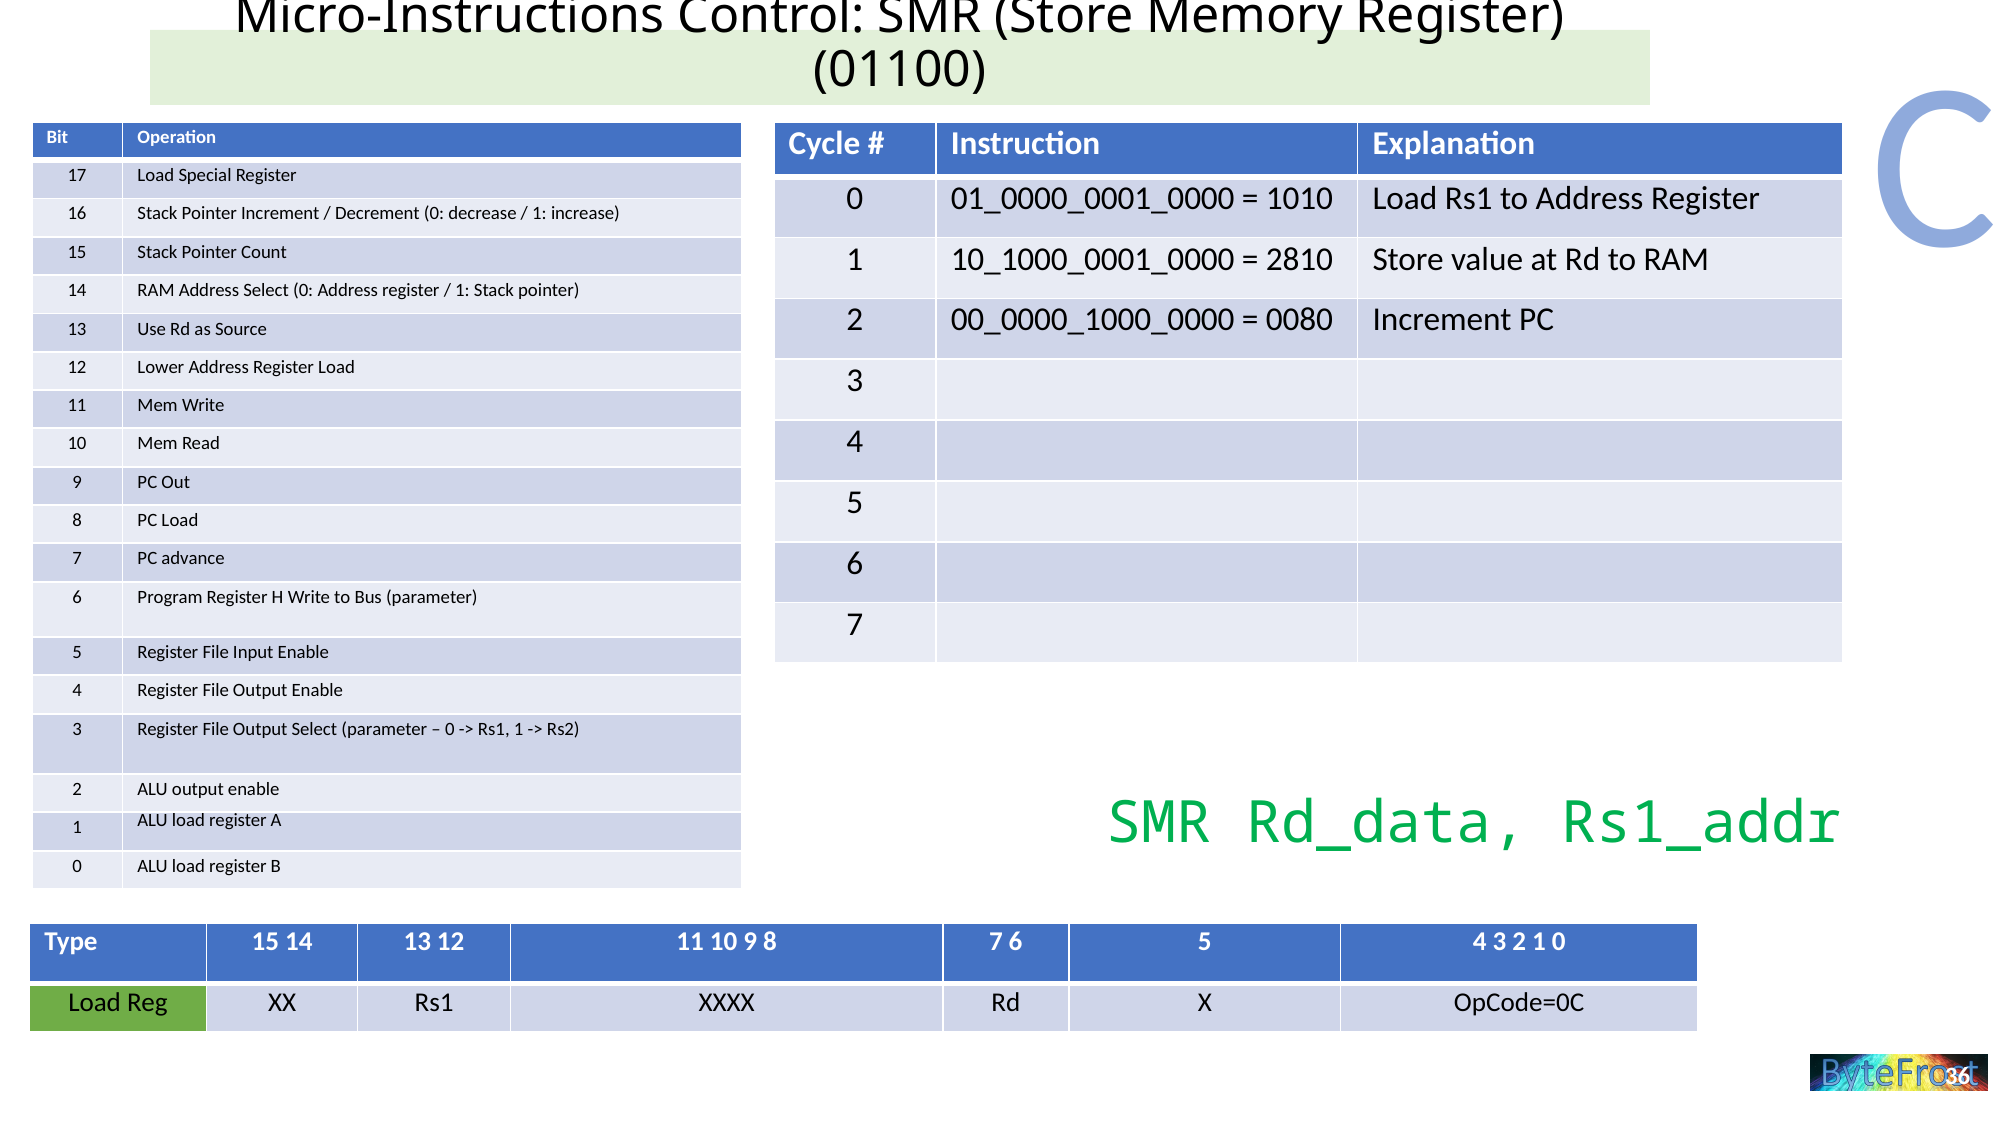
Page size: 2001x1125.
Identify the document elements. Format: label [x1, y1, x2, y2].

table_header [207, 924, 357, 981]
table_cell [937, 421, 1357, 480]
table_cell [33, 199, 122, 236]
table_cell [937, 482, 1357, 541]
table_cell [33, 353, 122, 389]
table_cell [123, 276, 741, 313]
table_cell [775, 180, 935, 237]
table_cell [33, 544, 122, 581]
table_cell [937, 238, 1357, 298]
table_cell [33, 813, 122, 850]
table_cell [775, 482, 935, 541]
table_cell [1070, 986, 1340, 1031]
table_cell [33, 468, 122, 504]
table_cell [33, 583, 122, 636]
table_header [30, 924, 206, 981]
table_cell [775, 360, 935, 419]
table_cell [123, 544, 741, 581]
table_cell [775, 603, 935, 662]
table_cell [33, 391, 122, 427]
table_header [123, 123, 741, 157]
table_cell [775, 299, 935, 358]
table_cell [33, 163, 122, 198]
table_cell [33, 276, 122, 313]
table_header [937, 123, 1357, 174]
table_cell [937, 299, 1357, 358]
table_cell [30, 986, 206, 1031]
table_cell [1358, 482, 1842, 541]
table_cell [1358, 180, 1842, 237]
table_header [1070, 924, 1340, 981]
table_header [944, 924, 1068, 981]
table_cell [1341, 986, 1697, 1031]
table_header [775, 123, 935, 174]
table_cell [1358, 360, 1842, 419]
table_cell [123, 813, 741, 850]
table_cell [123, 163, 741, 198]
table_header [358, 924, 510, 981]
table_cell [775, 421, 935, 480]
table_cell [775, 238, 935, 298]
table_cell [33, 638, 122, 674]
table_cell [123, 199, 741, 236]
text_box [1056, 776, 1856, 862]
table_header [33, 123, 122, 157]
table_cell [511, 986, 942, 1031]
table_cell [207, 986, 357, 1031]
table_cell [937, 543, 1357, 602]
table_cell [123, 391, 741, 427]
table_cell [123, 715, 741, 773]
table_cell [123, 353, 741, 389]
table_cell [123, 676, 741, 713]
table_cell [33, 314, 122, 351]
table_cell [33, 238, 122, 274]
table_cell [33, 715, 122, 773]
table_cell [358, 986, 510, 1031]
table_cell [123, 583, 741, 636]
table_cell [1358, 603, 1842, 662]
table_cell [123, 429, 741, 466]
table_cell [775, 543, 935, 602]
table_cell [123, 238, 741, 274]
table_cell [123, 314, 741, 351]
table_cell [123, 852, 741, 888]
table_cell [33, 506, 122, 542]
text_box [1855, 0, 2000, 303]
table_cell [123, 468, 741, 504]
table_cell [937, 603, 1357, 662]
table_cell [1358, 543, 1842, 602]
table_cell [123, 775, 741, 811]
table_cell [1358, 238, 1842, 298]
table_cell [123, 506, 741, 542]
text_box [1535, 1044, 1986, 1105]
picture [1810, 1054, 1988, 1091]
table_cell [937, 180, 1357, 237]
table_cell [123, 638, 741, 674]
table_header [1341, 924, 1697, 981]
table_cell [33, 676, 122, 713]
table_cell [1358, 421, 1842, 480]
title [150, 29, 1650, 105]
table_cell [937, 360, 1357, 419]
table_cell [944, 986, 1068, 1031]
table_cell [33, 775, 122, 811]
table_cell [33, 429, 122, 466]
table_cell [33, 852, 122, 888]
table_header [1358, 123, 1842, 174]
table_header [511, 924, 942, 981]
table_cell [1358, 299, 1842, 358]
